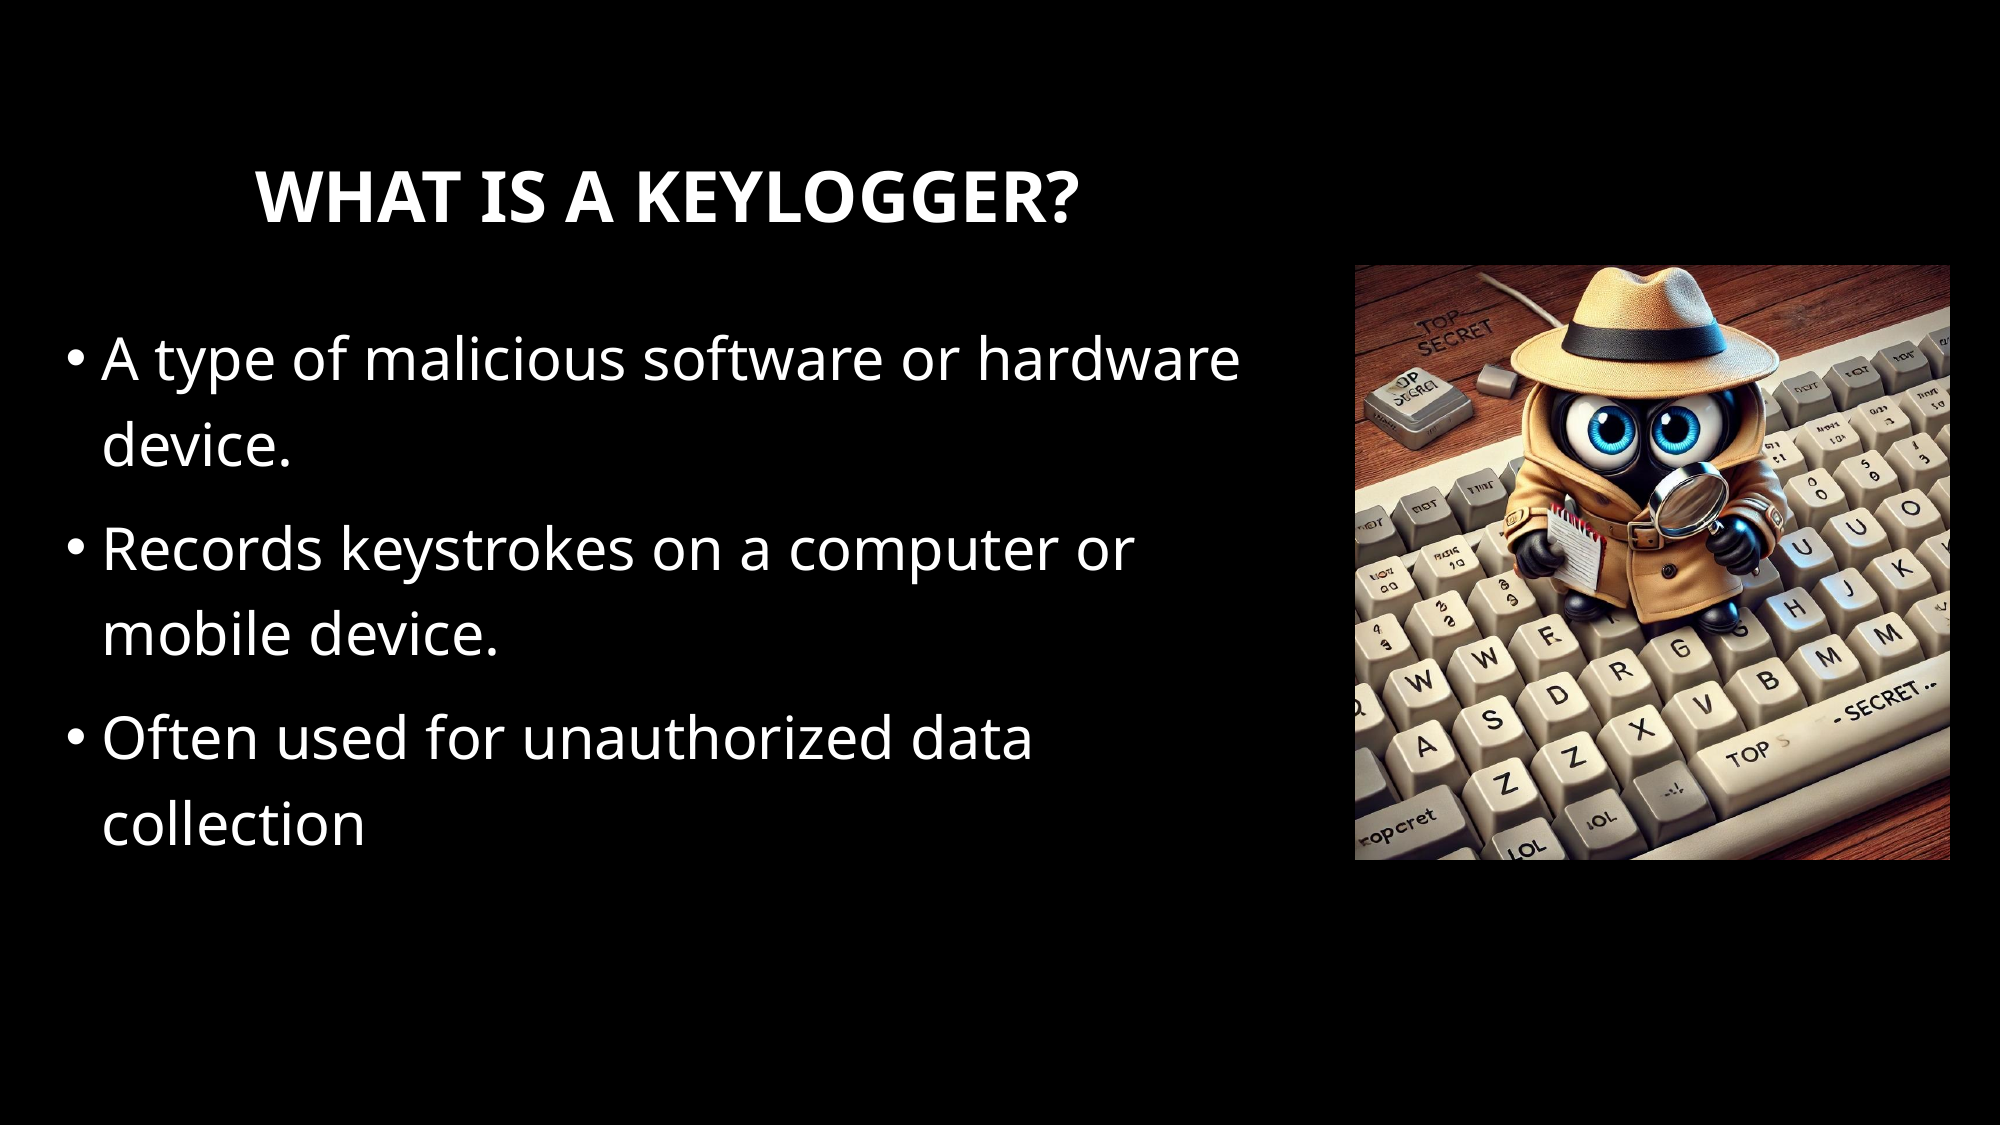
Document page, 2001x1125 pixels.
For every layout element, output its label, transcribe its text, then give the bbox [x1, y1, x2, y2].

title What is a keylogger? [149, 99, 1188, 299]
list A type of malicious software or hardware device. Records keystrokes on a computer or mobile device. Often used for unauthorized data collection [50, 299, 1319, 866]
picture [1354, 264, 1950, 861]
